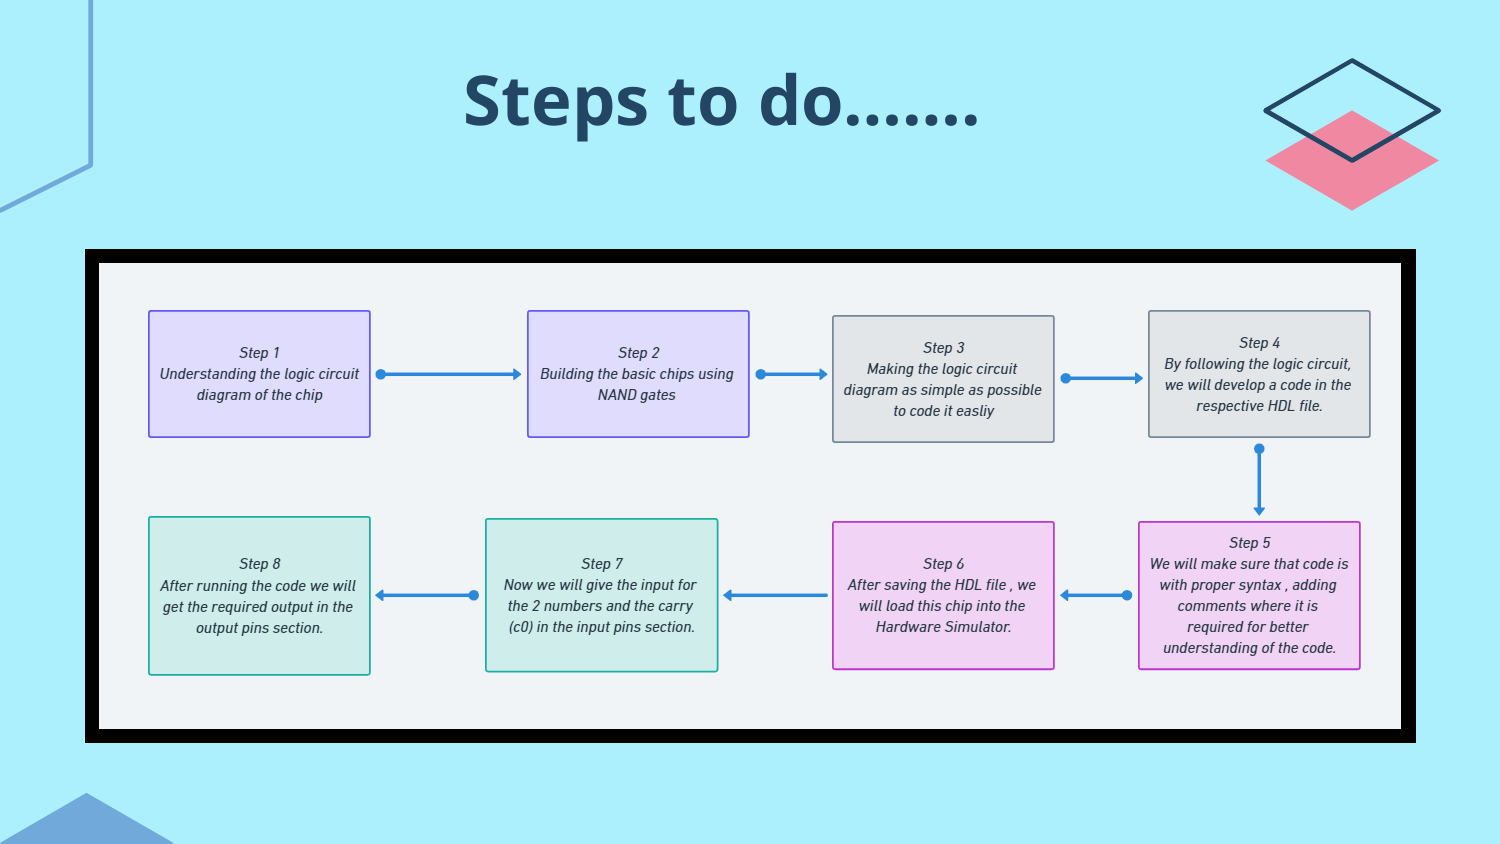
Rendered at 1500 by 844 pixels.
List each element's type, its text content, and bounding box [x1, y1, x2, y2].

picture [99, 262, 1402, 729]
title Steps to do……. [81, 41, 1365, 136]
